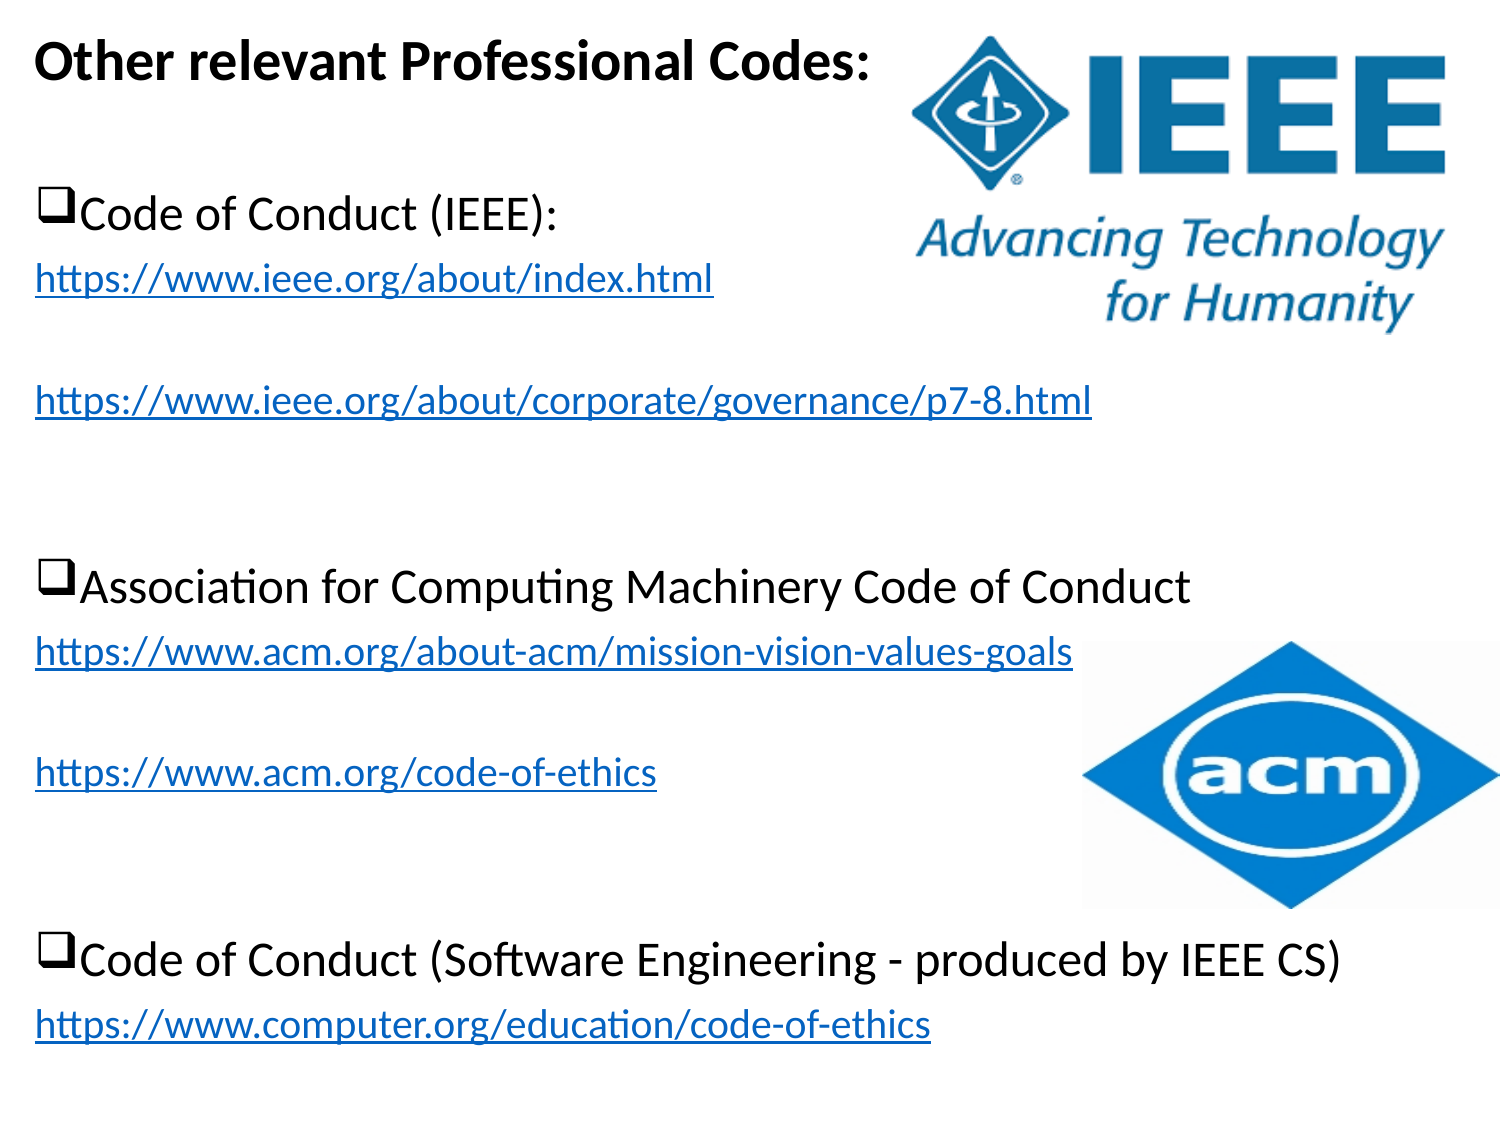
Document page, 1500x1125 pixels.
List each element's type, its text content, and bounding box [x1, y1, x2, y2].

picture [911, 35, 1447, 335]
picture [1082, 641, 1500, 909]
list Other relevant Professional Codes: Code of Conduct (IEEE): https://www.ieee.org/about/index.html https://www.ieee.org/about/corporate/governance/p7-8.html Association for Computing Machinery Code of Conduct https://www.acm.org/about-acm/mission-vision-values-goals https://www.acm.org/code-of-ethics Code of Conduct (Software Engineering - produced by IEEE CS) https://www.computer.org/education/code-of-ethics [19, 22, 1481, 1090]
